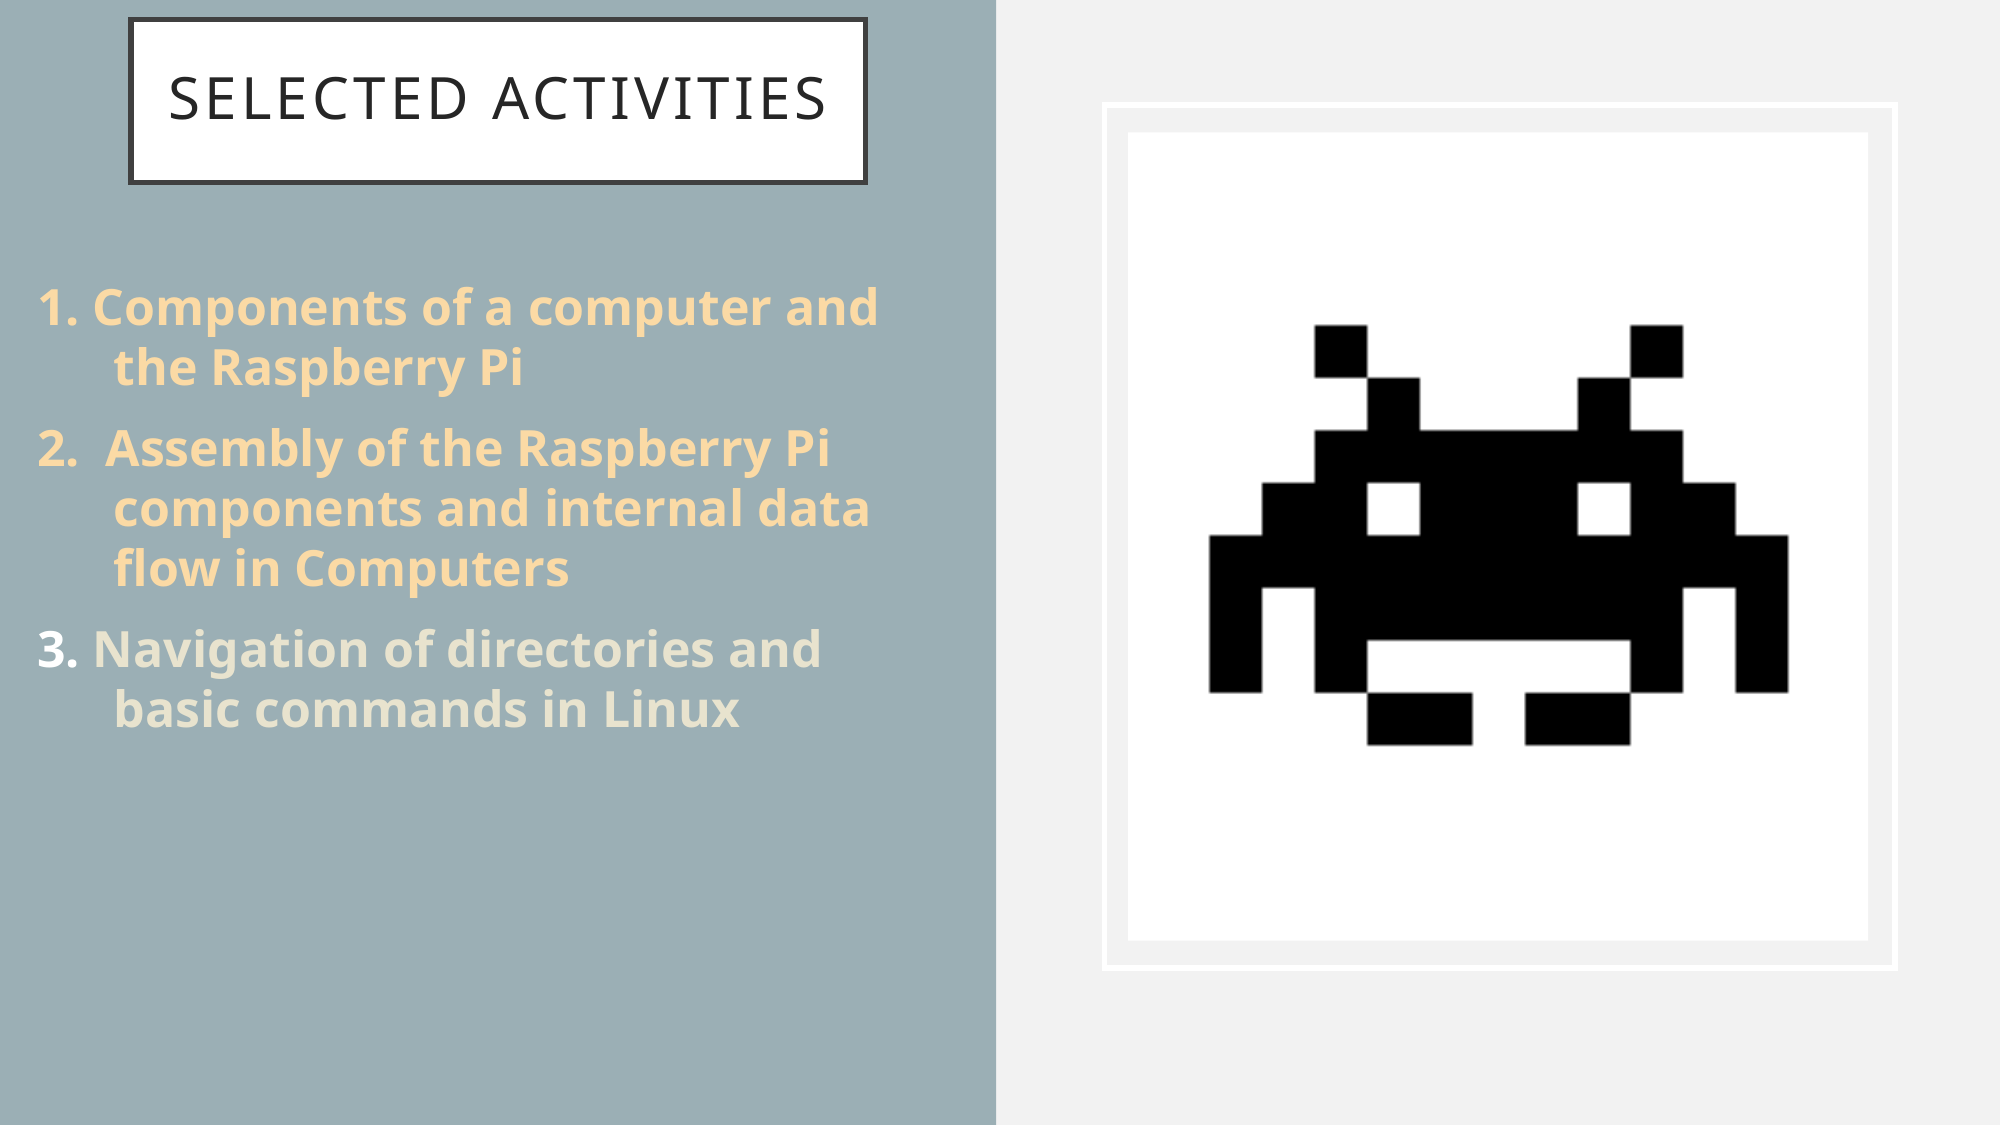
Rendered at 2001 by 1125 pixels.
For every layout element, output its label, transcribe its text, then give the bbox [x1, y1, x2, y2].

picture [1158, 273, 1842, 799]
text_box [1127, 131, 1869, 942]
list 1. Components of a computer and the Raspberry Pi 2. Assembly of the Raspberry Pi components and internal data flow in Computers 3. Navigation of directories and basic commands in Linux [0, 267, 978, 1125]
title Selected ACTIVITIES [128, 17, 868, 185]
text_box [1103, 104, 1896, 969]
text_box [0, 0, 997, 1125]
